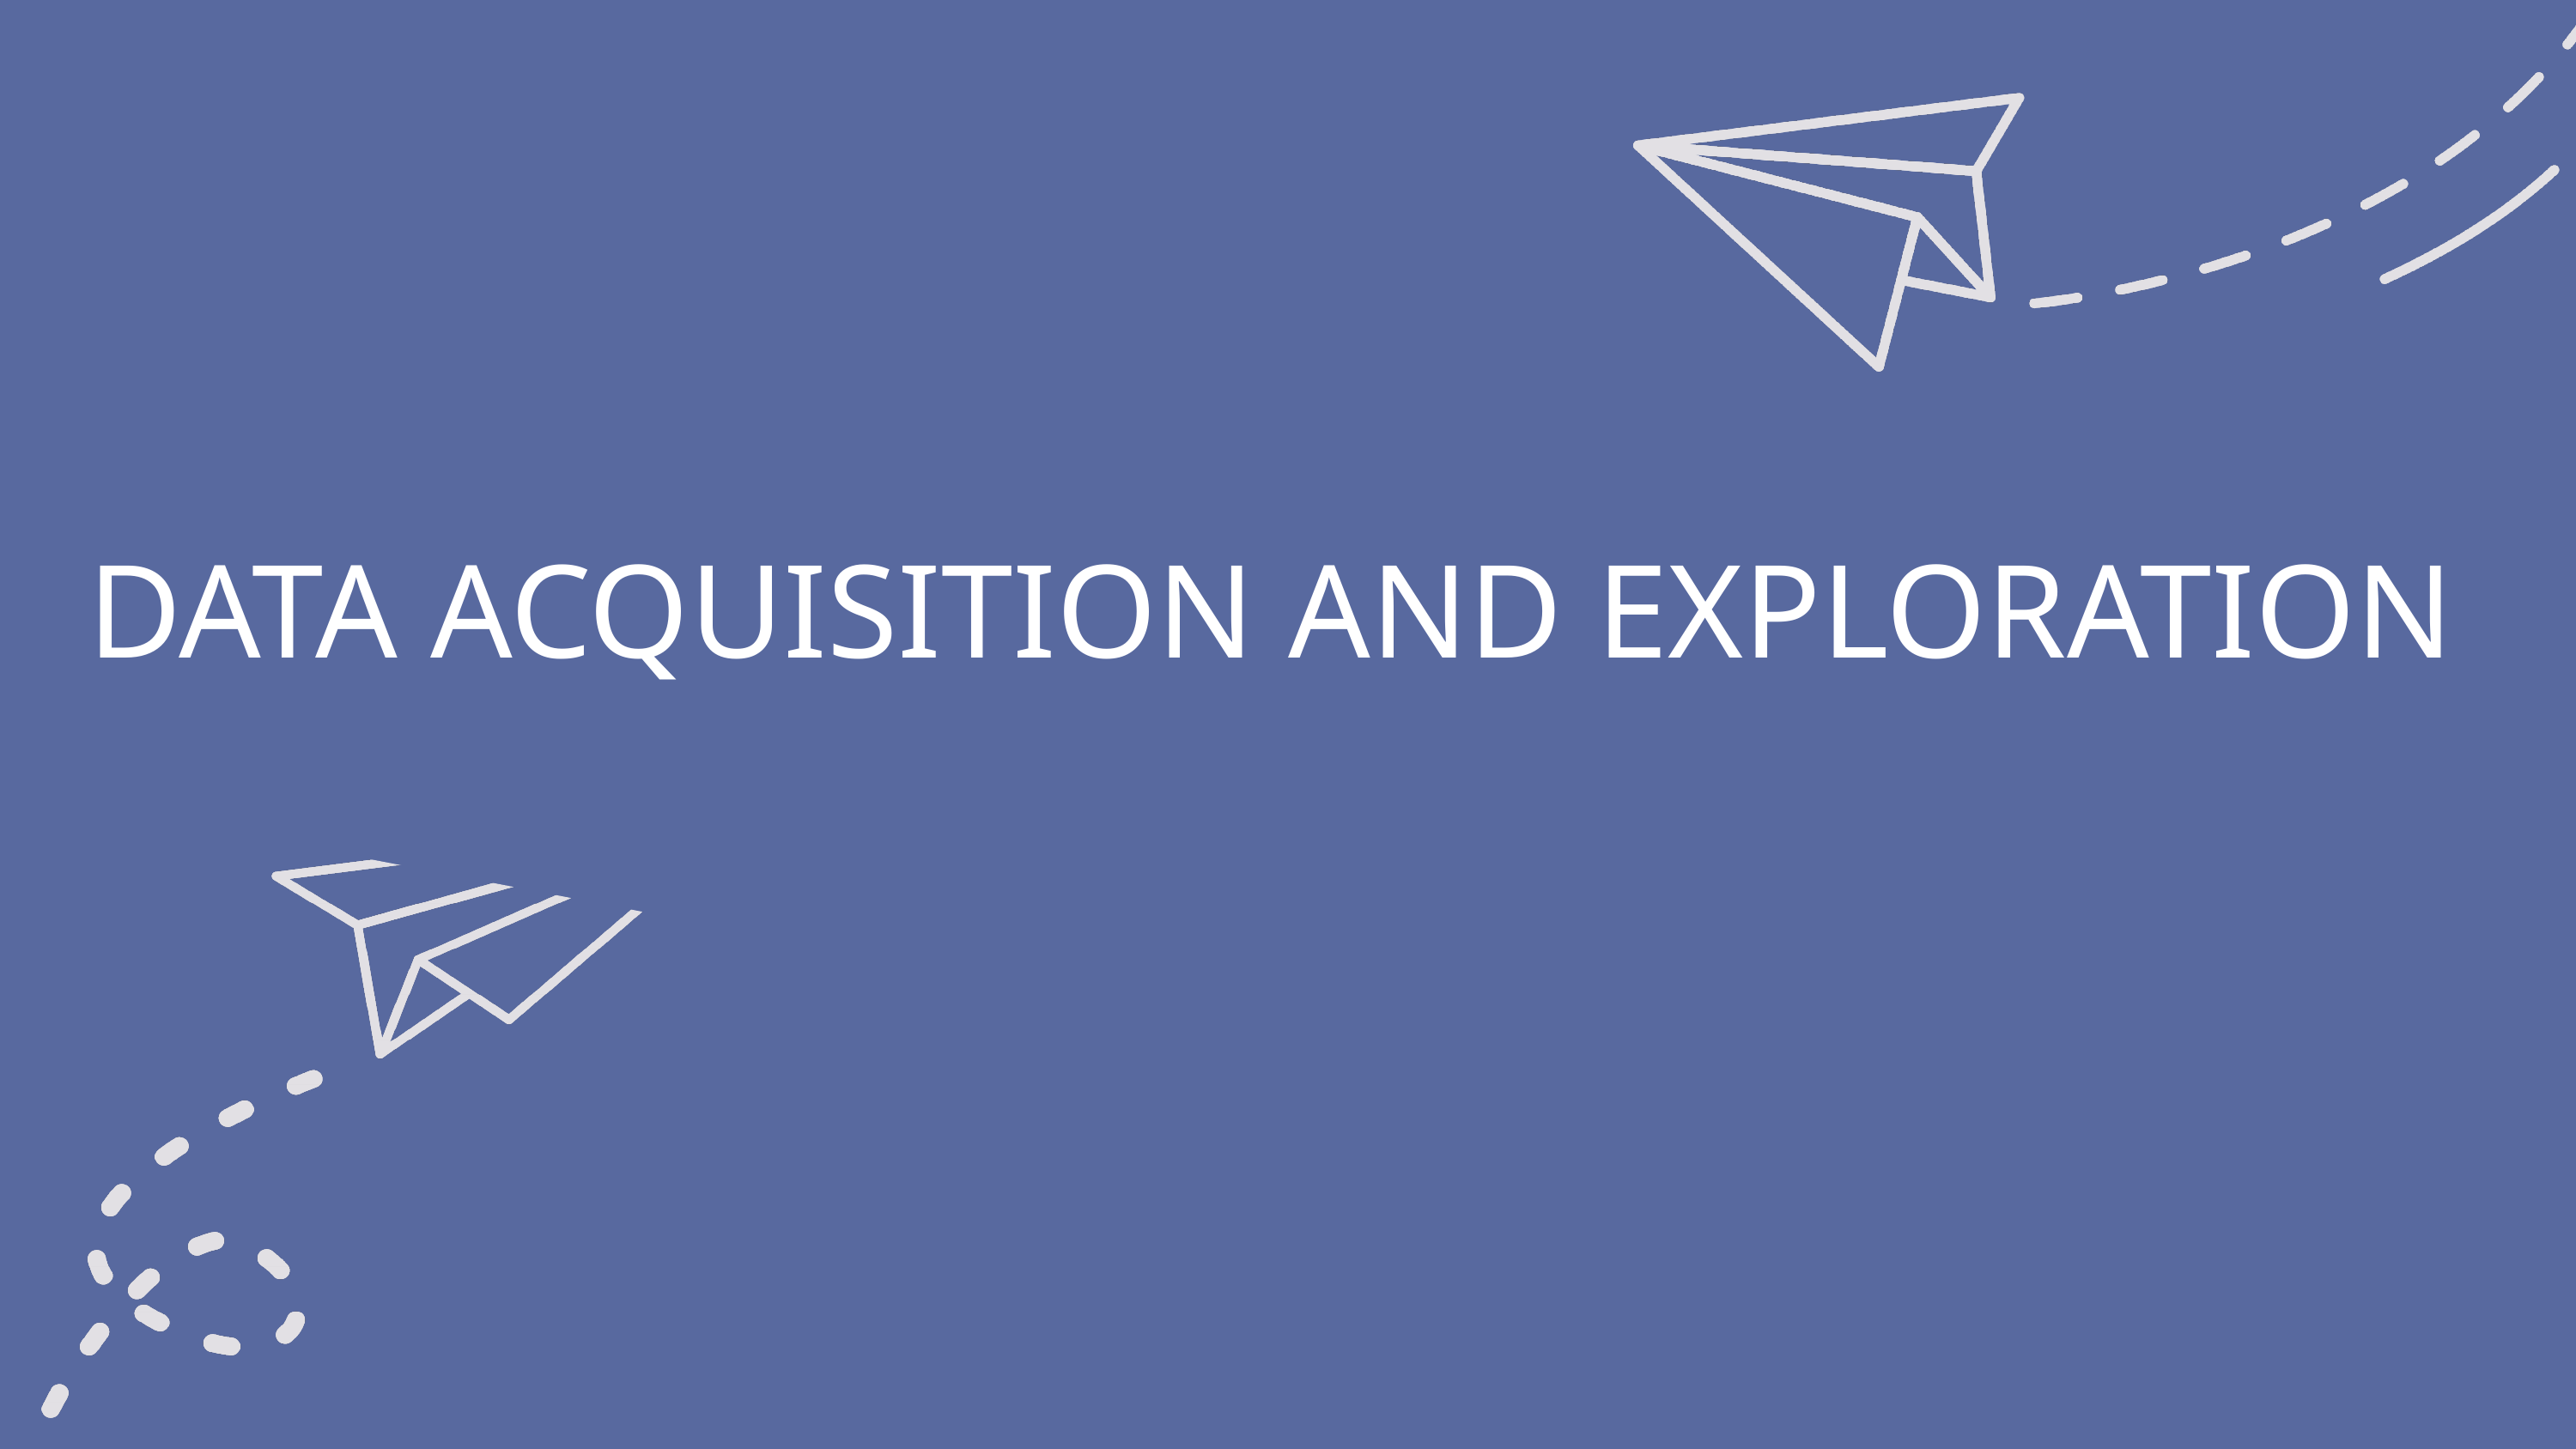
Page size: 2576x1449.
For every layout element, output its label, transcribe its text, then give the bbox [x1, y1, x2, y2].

text_box [1632, 0, 2576, 372]
text_box [11, 814, 749, 1449]
text_box DATA ACQUISITION AND EXPLORATION [0, 529, 2576, 684]
